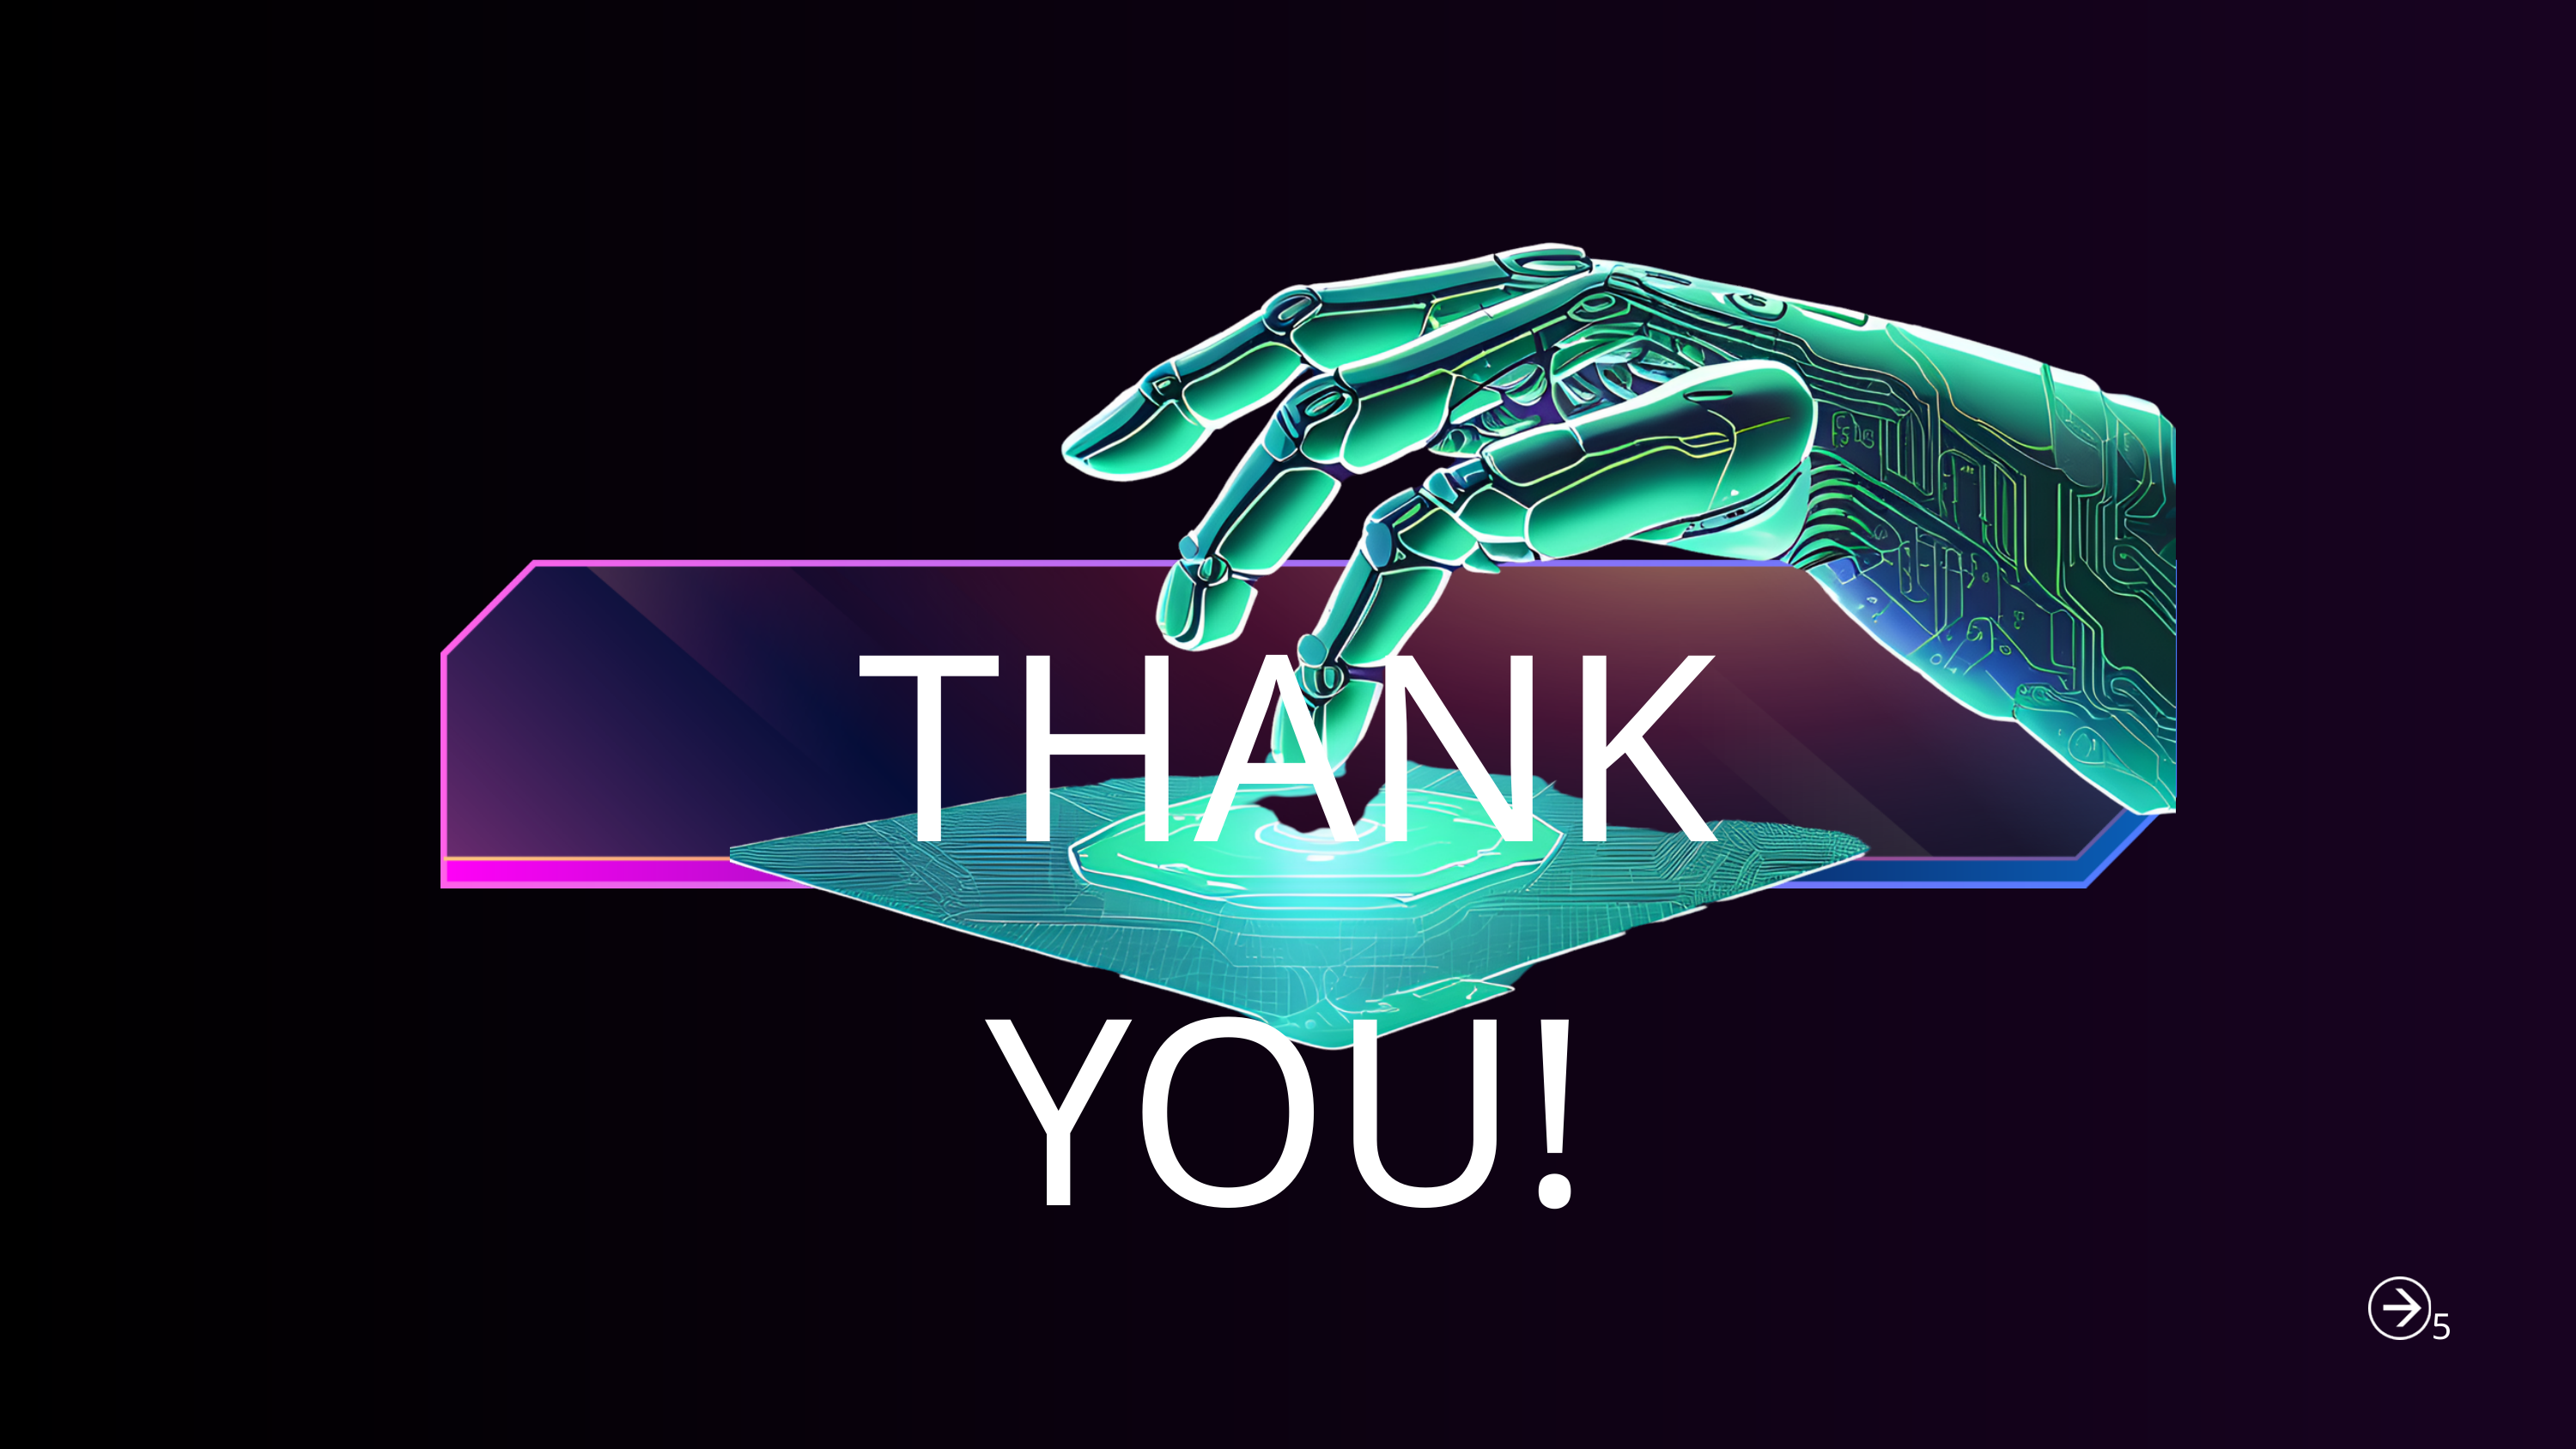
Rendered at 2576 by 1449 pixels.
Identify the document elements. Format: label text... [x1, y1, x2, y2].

text_box THANK YOU! [619, 530, 1957, 1258]
text_box [440, 560, 619, 888]
text_box [730, 242, 2176, 1052]
text_box [2368, 1276, 2432, 1340]
text_box 5 [2431, 1296, 2452, 1348]
